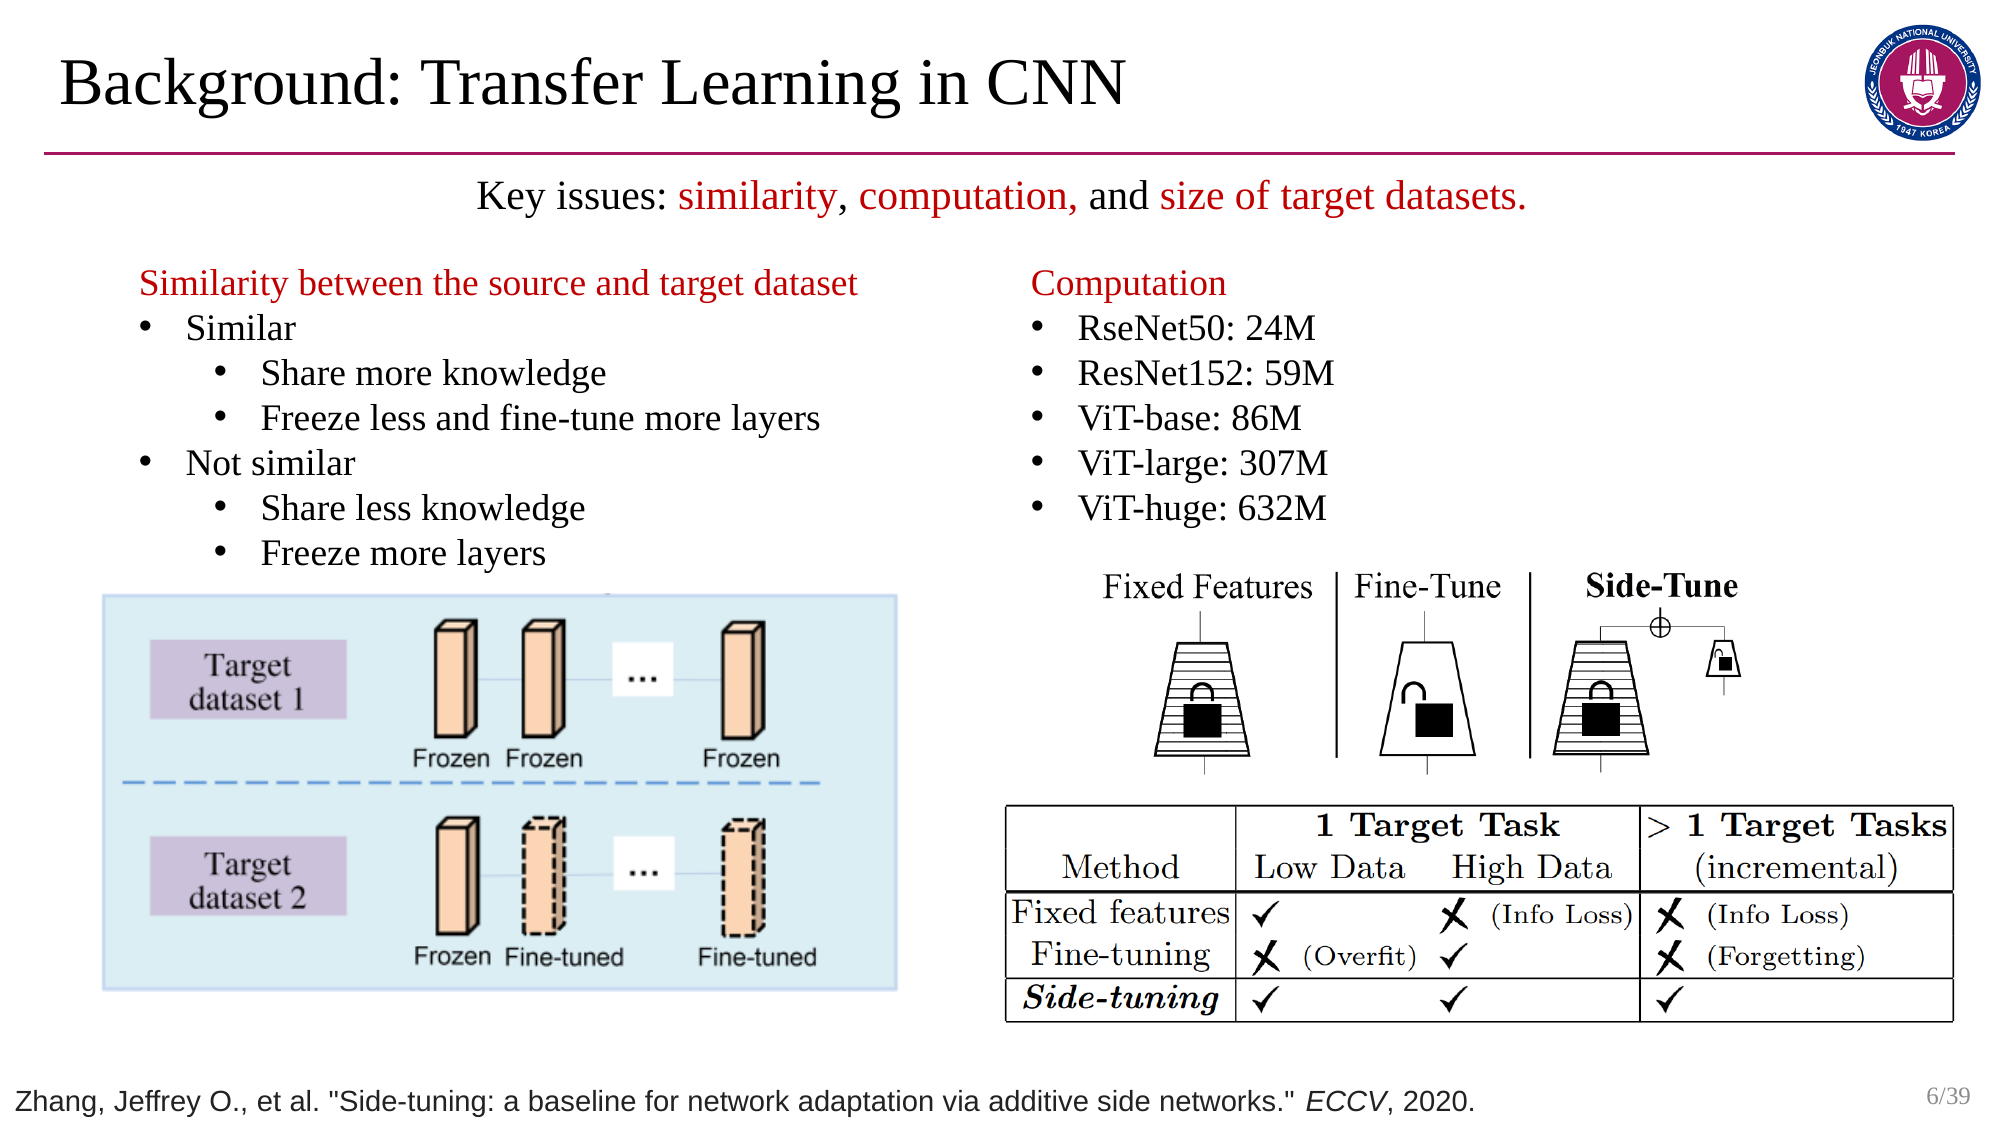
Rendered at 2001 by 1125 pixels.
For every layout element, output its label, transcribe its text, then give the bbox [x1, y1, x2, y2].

text_box Zhang, Jeffrey O., et al. "Side-tuning: a baseline for network adaptation via additive side networks." ECCV, 2020. [0, 1074, 1889, 1125]
picture [101, 593, 899, 992]
text_box Computation RseNet50: 24M ResNet152: 59M ViT-base: 86M ViT-large: 307M ViT-huge: 632M [1016, 250, 1876, 536]
text_box Similarity between the source and target dataset Similar Share more knowledge Freeze less and fine-tune more layers Not similar Share less knowledge Freeze more layers [124, 250, 984, 581]
picture [1863, 23, 1982, 142]
text_box Key issues: similarity, computation, and size of target datasets. [44, 160, 1960, 225]
title Background: Transfer Learning in CNN [44, 30, 1841, 136]
picture [1091, 562, 1758, 781]
slide_number 6 [1897, 1065, 2000, 1125]
picture [989, 797, 1960, 1033]
